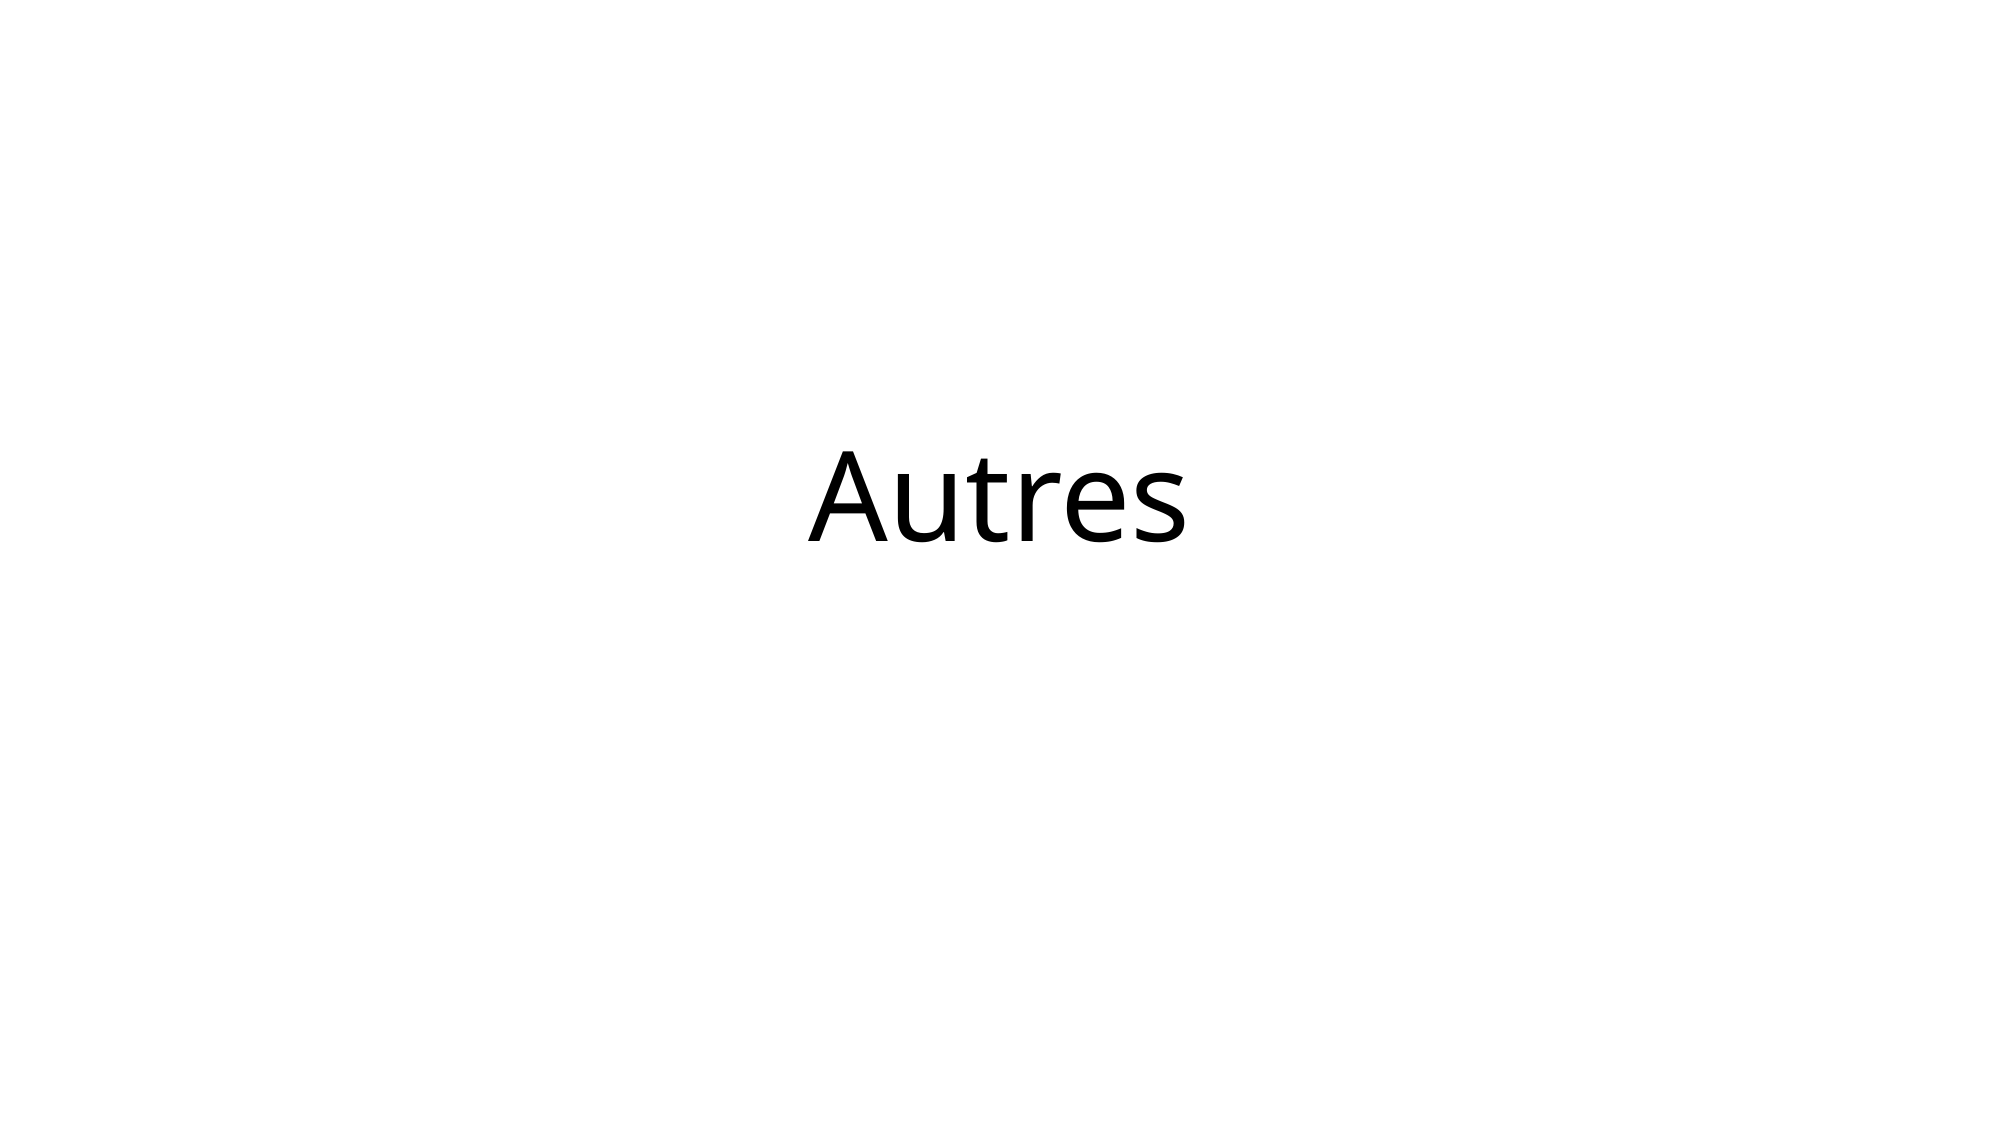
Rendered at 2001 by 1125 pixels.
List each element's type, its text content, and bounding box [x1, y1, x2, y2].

title Autres [249, 184, 1750, 576]
